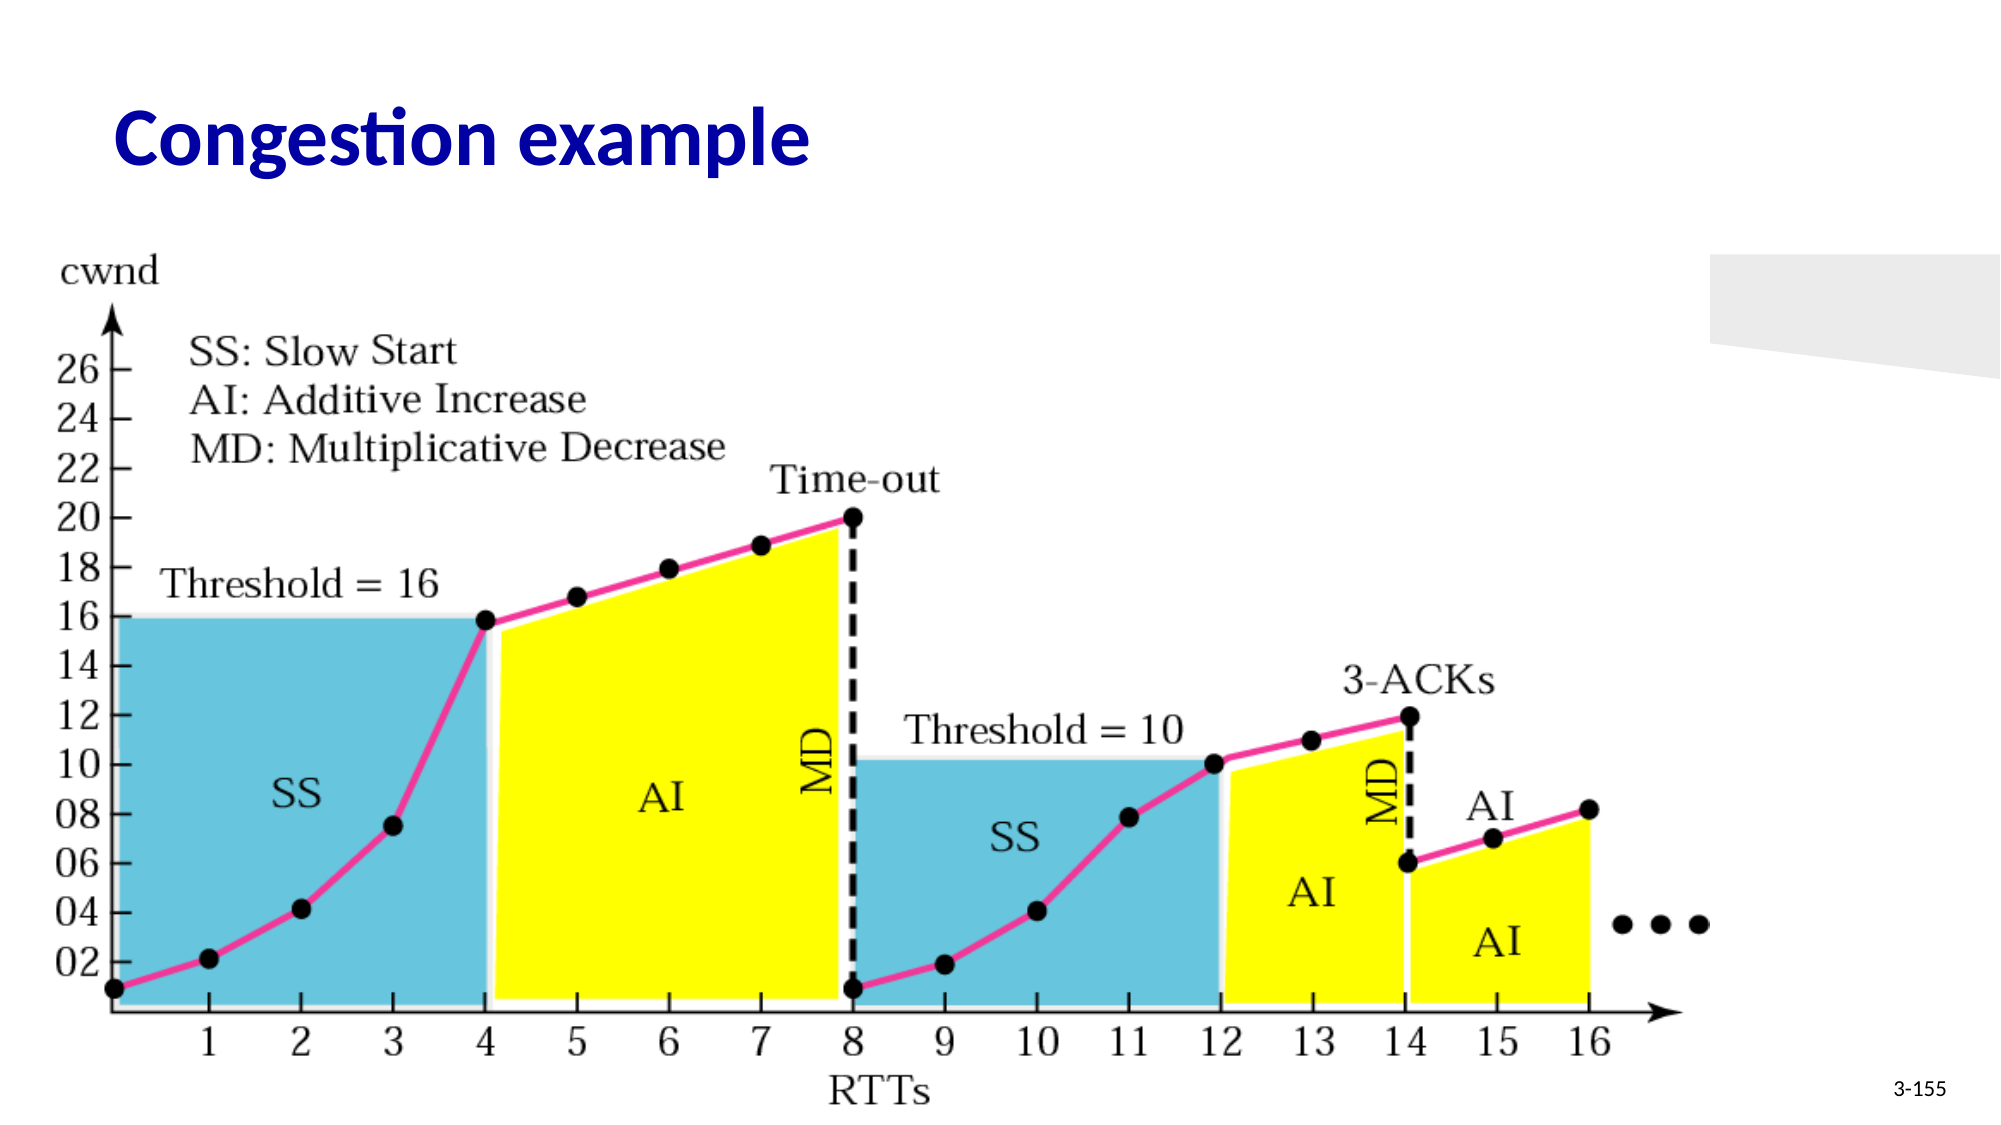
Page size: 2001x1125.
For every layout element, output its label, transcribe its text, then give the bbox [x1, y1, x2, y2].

slide_number 3-155 [1512, 1056, 1963, 1117]
title Congestion example [99, 45, 1900, 233]
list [55, 247, 1710, 1116]
